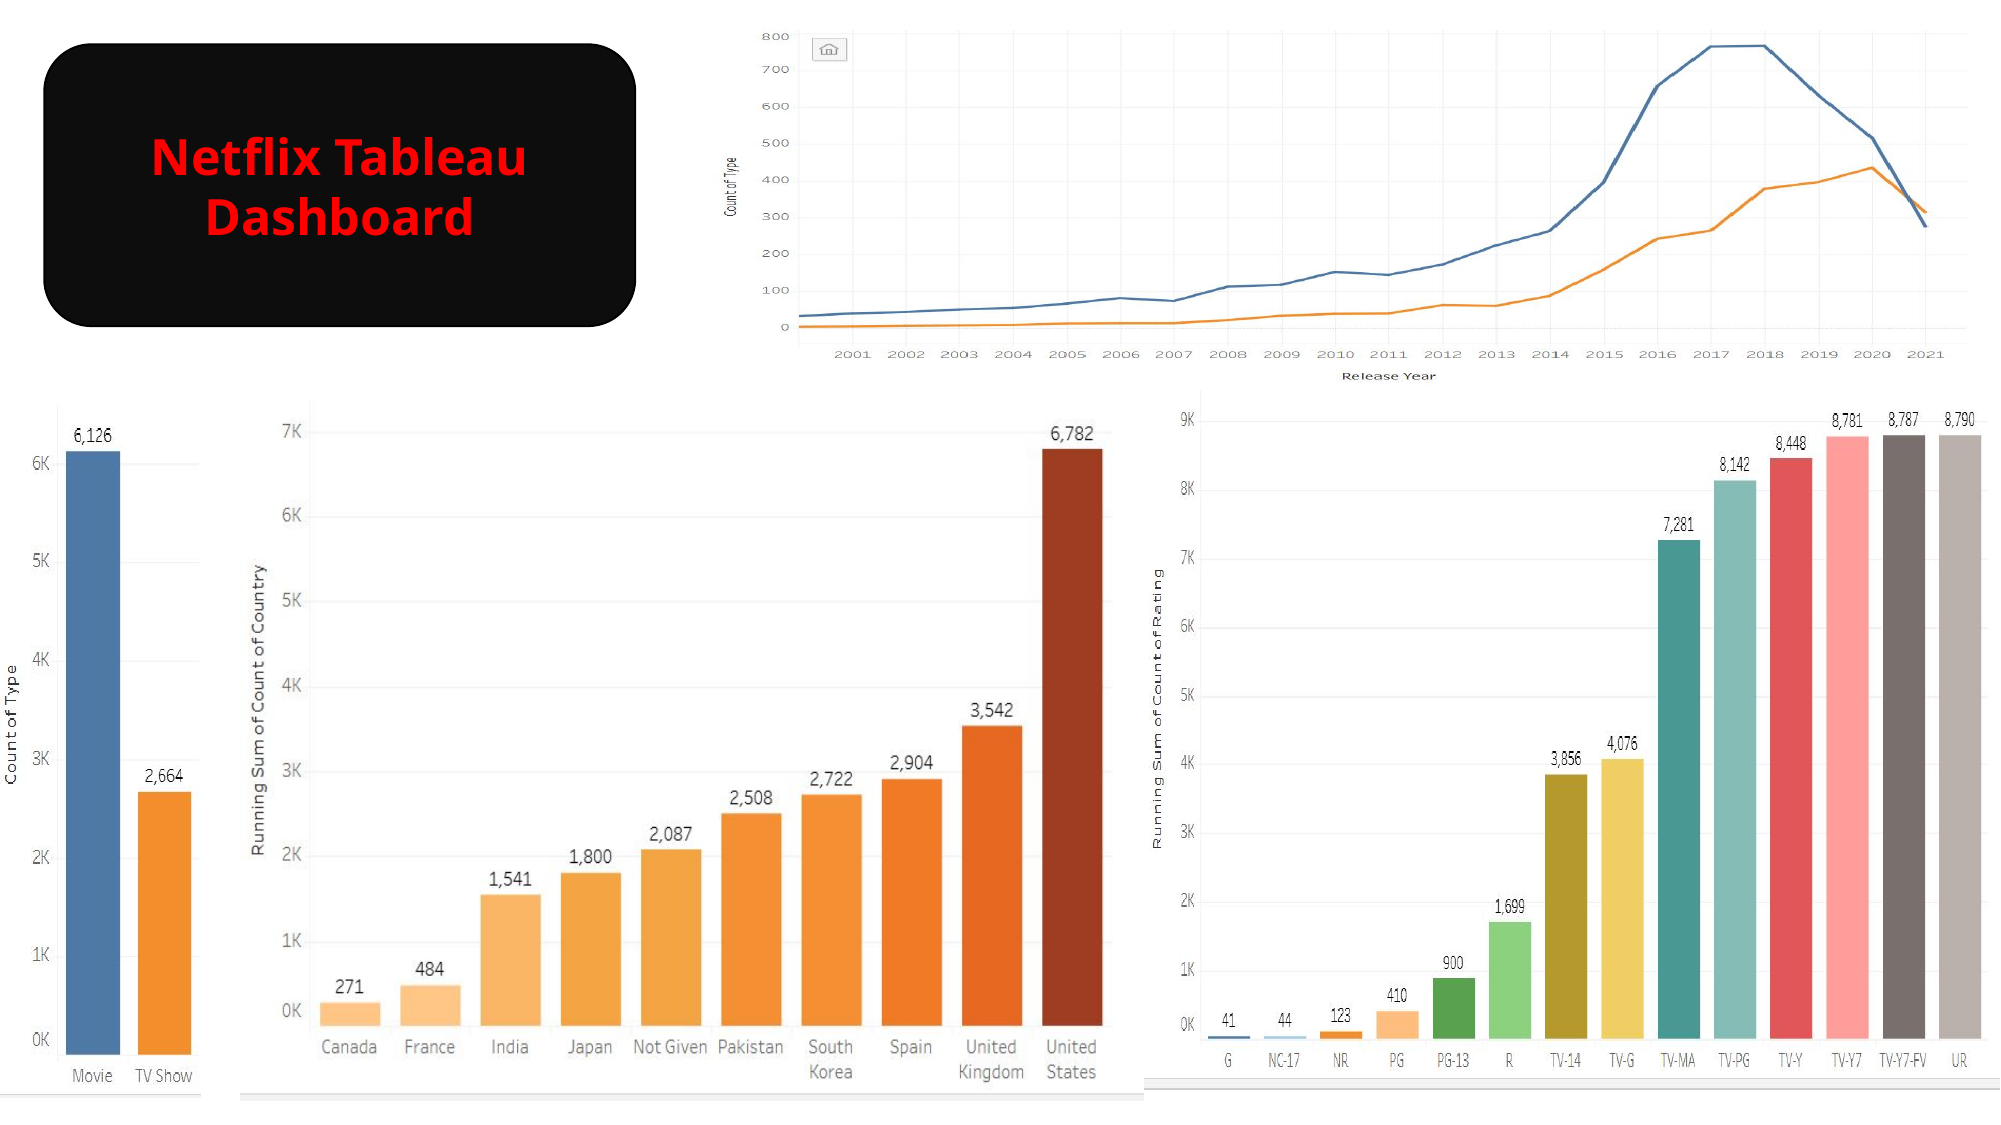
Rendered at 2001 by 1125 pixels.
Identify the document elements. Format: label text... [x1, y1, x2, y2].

picture [713, 24, 1968, 386]
picture [0, 405, 201, 1098]
text_box Netflix Tableau Dashboard [43, 43, 637, 328]
picture [240, 390, 2000, 1101]
